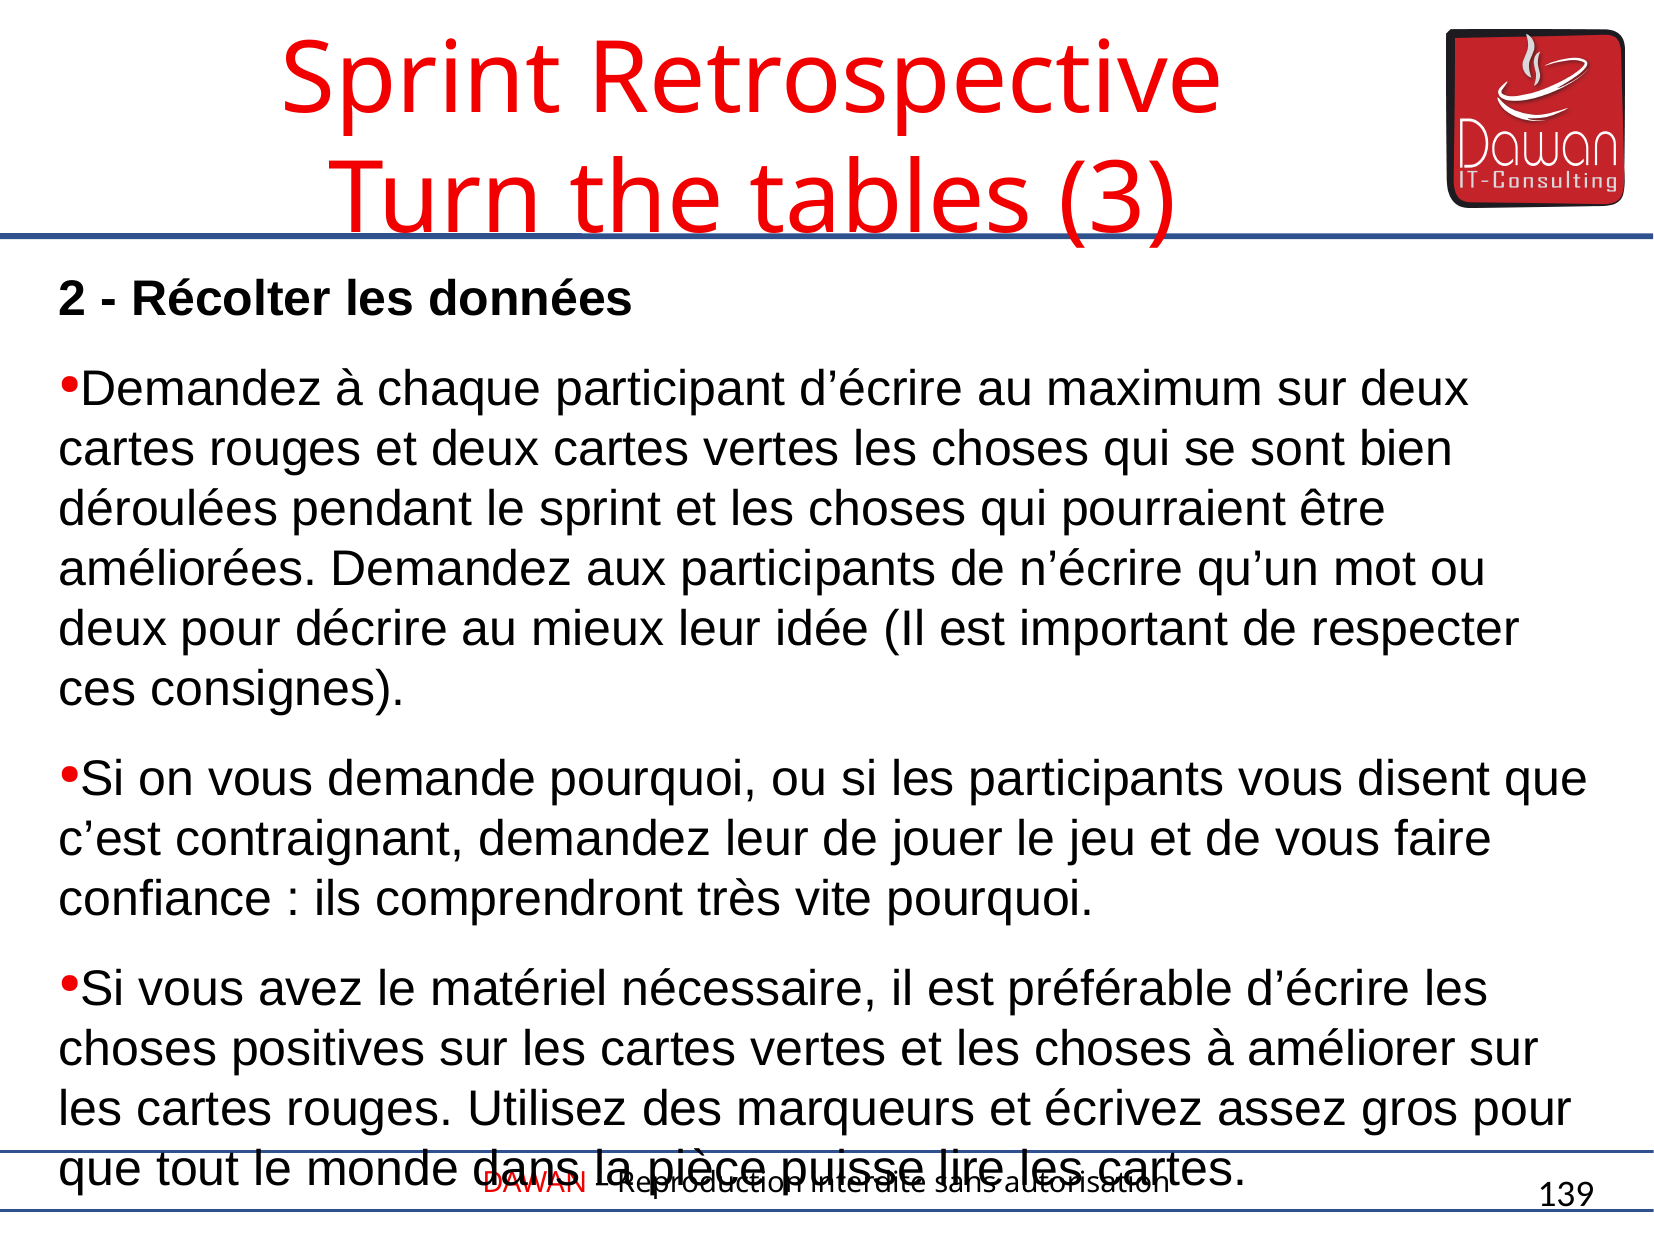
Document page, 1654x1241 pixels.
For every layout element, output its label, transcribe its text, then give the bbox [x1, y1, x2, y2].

text_box 139 [1535, 1169, 1595, 1233]
title Sprint Retrospective Turn the tables (3) [59, 16, 1447, 250]
picture [1447, 29, 1625, 208]
list 2 - Récolter les données Demandez à chaque participant d’écrire au maximum sur deux cartes rouges et deux cartes vertes les choses qui se sont bien déroulées pendant le sprint et les choses qui pourraient être améliorées. Demandez aux participants de n’écrire qu’un mot ou deux pour décrire au mieux leur idée (Il est important de respecter ces consignes). Si on vous demande pourquoi, ou si les participants vous disent que c’est contraignant, demandez leur de jouer le jeu et de vous faire confiance : ils comprendront très vite pourquoi. Si vous avez le matériel nécessaire, il est préférable d’écrire les choses positives sur les cartes vertes et les choses à améliorer sur les cartes rouges. Utilisez des marqueurs et écrivez assez gros pour que tout le monde dans la pièce puisse lire les cartes. [59, 265, 1595, 1138]
